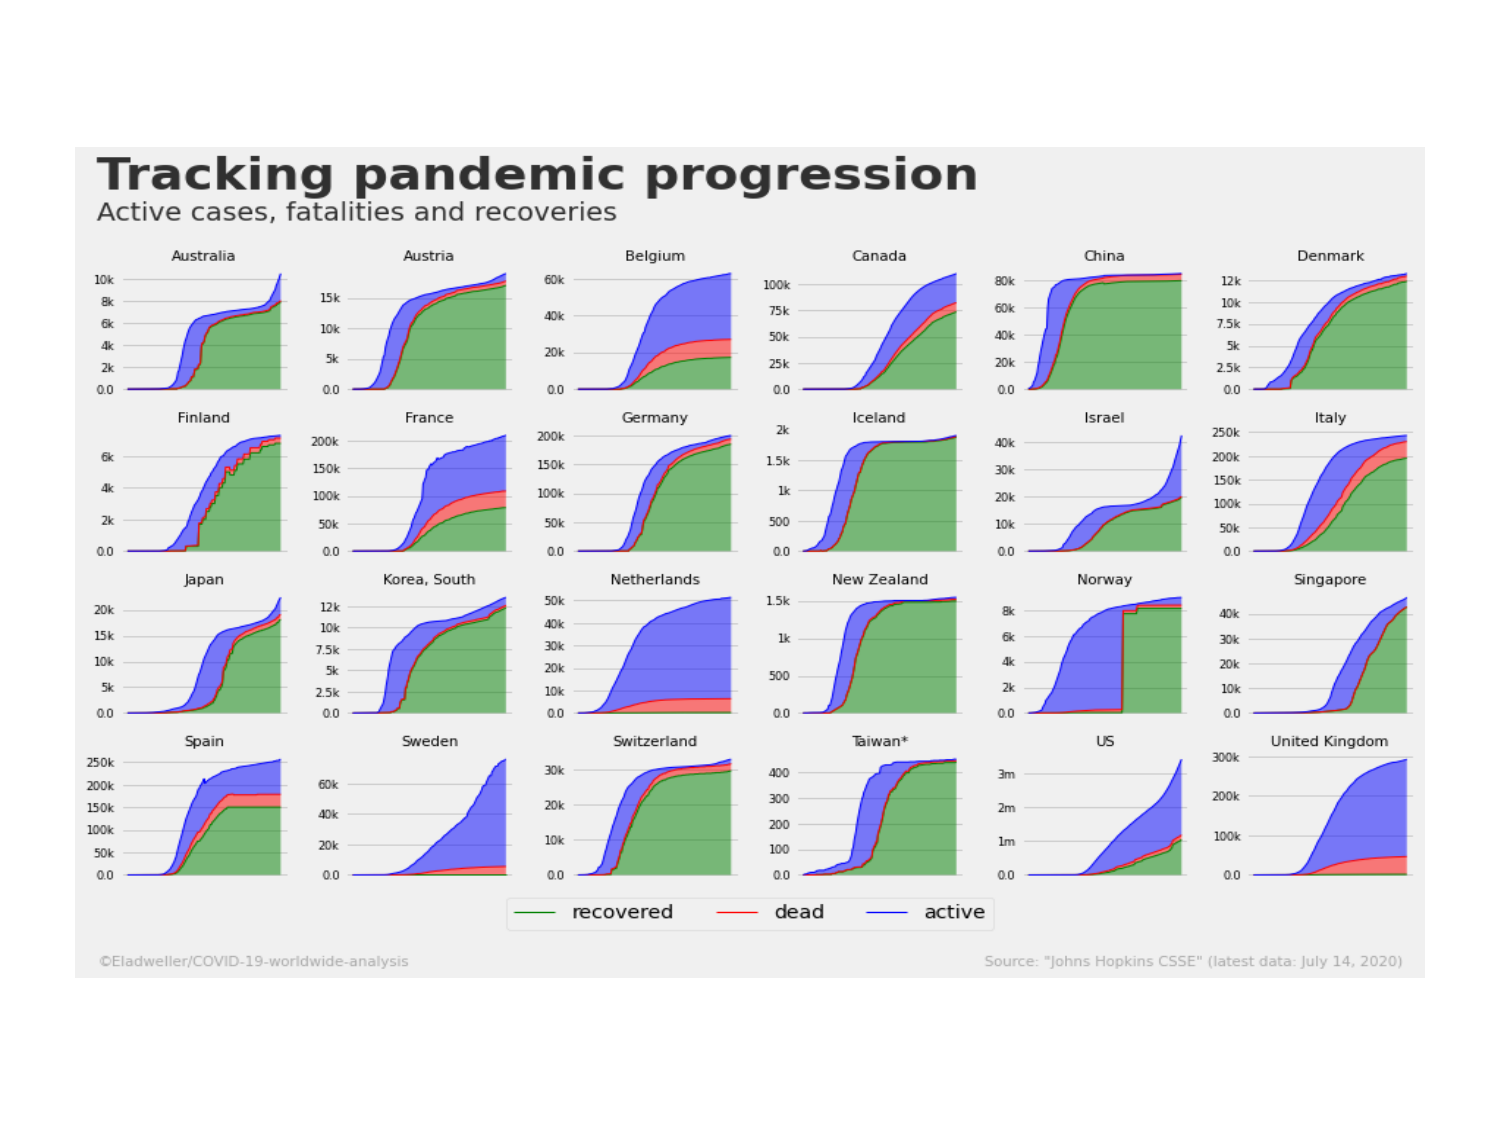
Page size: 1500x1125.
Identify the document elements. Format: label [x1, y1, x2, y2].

picture [74, 146, 1426, 979]
